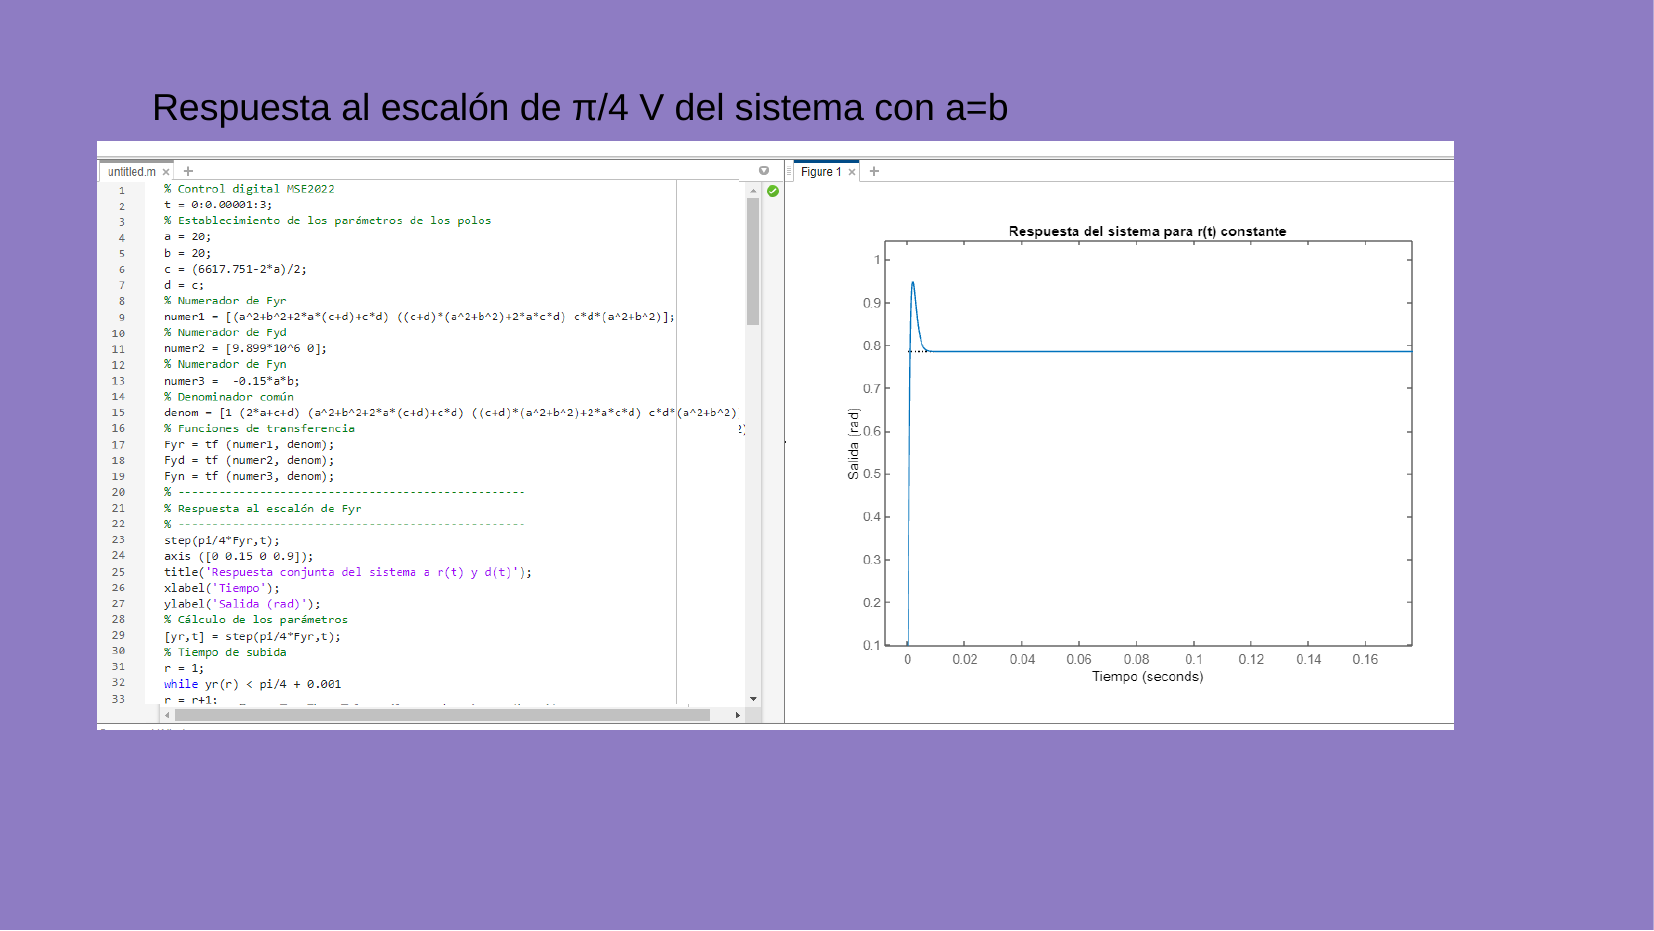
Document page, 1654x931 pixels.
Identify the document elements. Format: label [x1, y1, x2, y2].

text_box [97, 67, 1454, 730]
